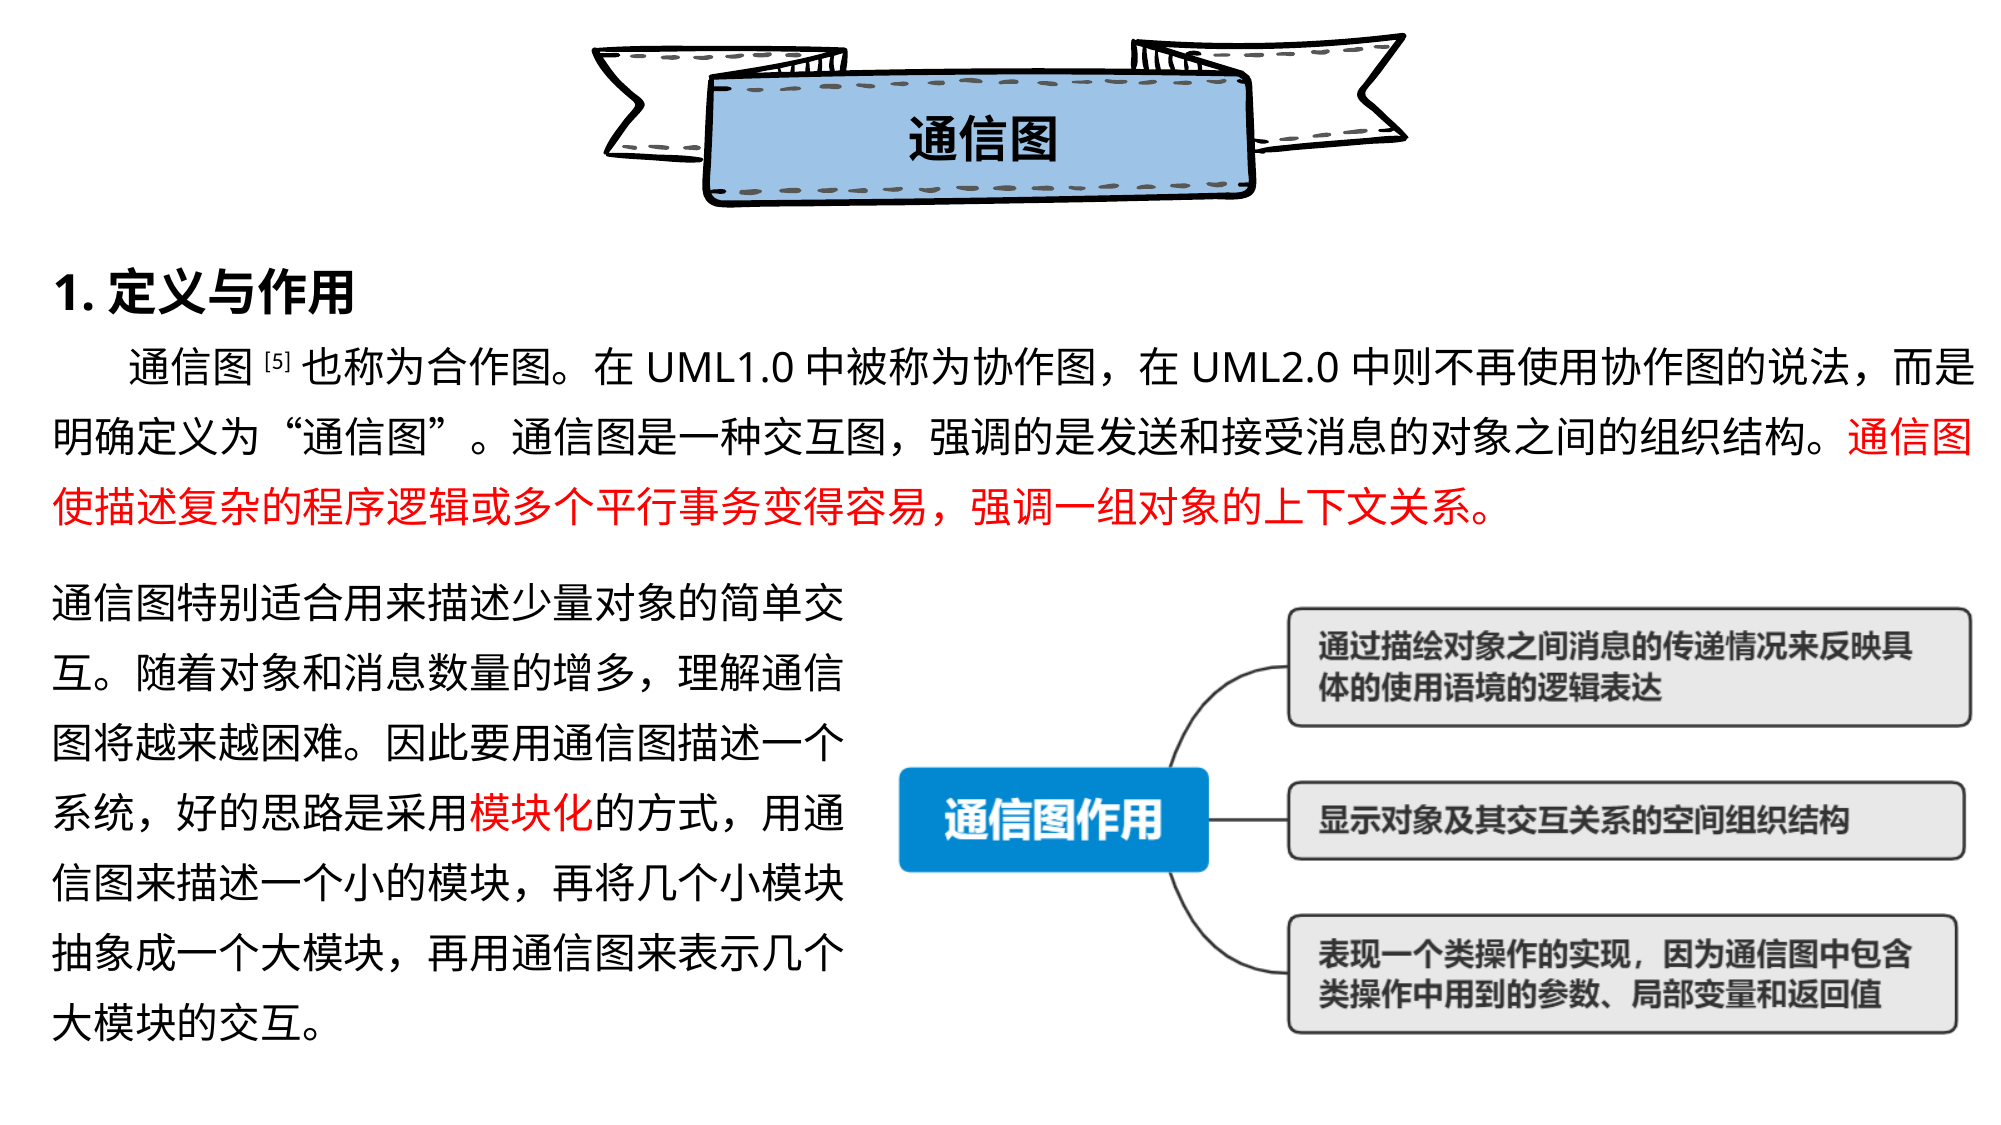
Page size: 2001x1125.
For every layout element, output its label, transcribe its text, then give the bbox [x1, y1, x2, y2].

text_box 1.定义与作用 通信图[5]也称为合作图。在UML1.0中被称为协作图，在UML2.0中则不再使用协作图的说法，而是明确定义为“通信图”。通信图是一种交互图，强调的是发送和接受消息的对象之间的组织结构。通信图使描述复杂的程序逻辑或多个平行事务变得容易，强调一组对象的上下文关系。 [37, 222, 2000, 538]
picture [890, 584, 1985, 1051]
text_box 通信图特别适合用来描述少量对象的简单交互。随着对象和消息数量的增多，理解通信图将越来越困难。因此要用通信图描述一个系统，好的思路是采用模块化的方式，用通信图来描述一个小的模块，再将几个小模块抽象成一个大模块，再用通信图来表示几个大模块的交互。 [36, 549, 882, 1055]
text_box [590, 32, 1410, 209]
